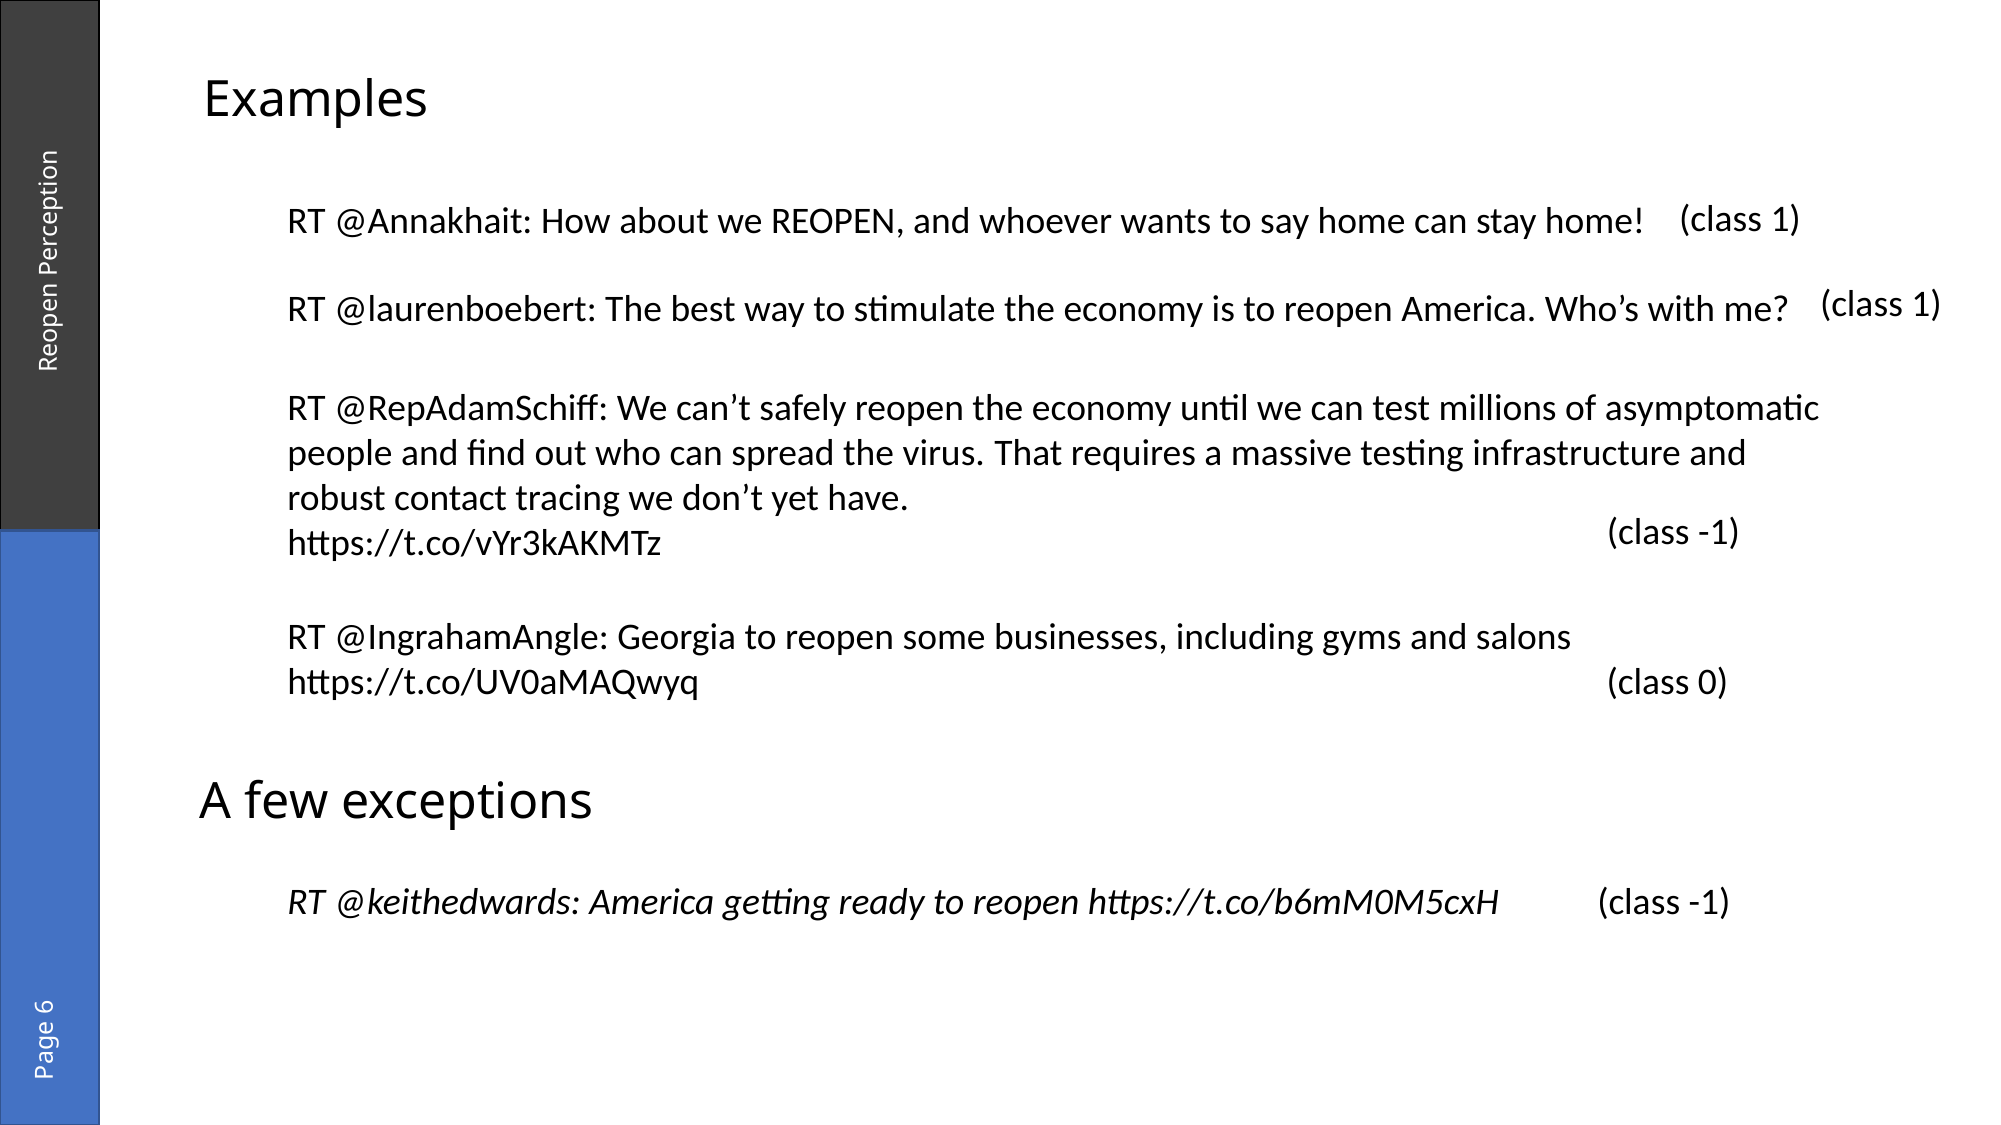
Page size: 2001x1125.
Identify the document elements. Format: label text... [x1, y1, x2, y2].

text_box (class -1) [1582, 869, 1746, 930]
text_box [0, 529, 100, 1125]
text_box RT @IngrahamAngle: Georgia to reopen some businesses, including gyms and salons https://t.co/UV0aMAQwyq [272, 604, 1805, 710]
text_box A few exceptions [184, 761, 608, 837]
slide_number Page 6 [0, 985, 60, 1125]
text_box (class 1) [1805, 271, 1957, 332]
text_box RT @RepAdamSchiff: We can’t safely reopen the economy until we can test millions of asymptomatic people and find out who can spread the virus. That requires a massive testing infrastructure and robust contact tracing we don’t yet have. https://t.co/vYr3kAKMTz [272, 375, 1851, 571]
text_box (class 1) [1664, 186, 1816, 247]
text_box RT @Annakhait: How about we REOPEN, and whoever wants to say home can stay home! [272, 188, 1728, 248]
text_box RT @laurenboebert: The best way to stimulate the economy is to reopen America. Who’s with me? [272, 276, 1851, 337]
text_box Examples [189, 59, 444, 134]
text_box (class 0) [1591, 649, 1744, 710]
text_box [0, 0, 100, 529]
text_box (class -1) [1592, 499, 1755, 560]
text_box RT @keithedwards: America getting ready to reopen https://t.co/b6mM0M5cxH [272, 869, 1582, 930]
text_box Reopen Perception [1, 135, 62, 531]
